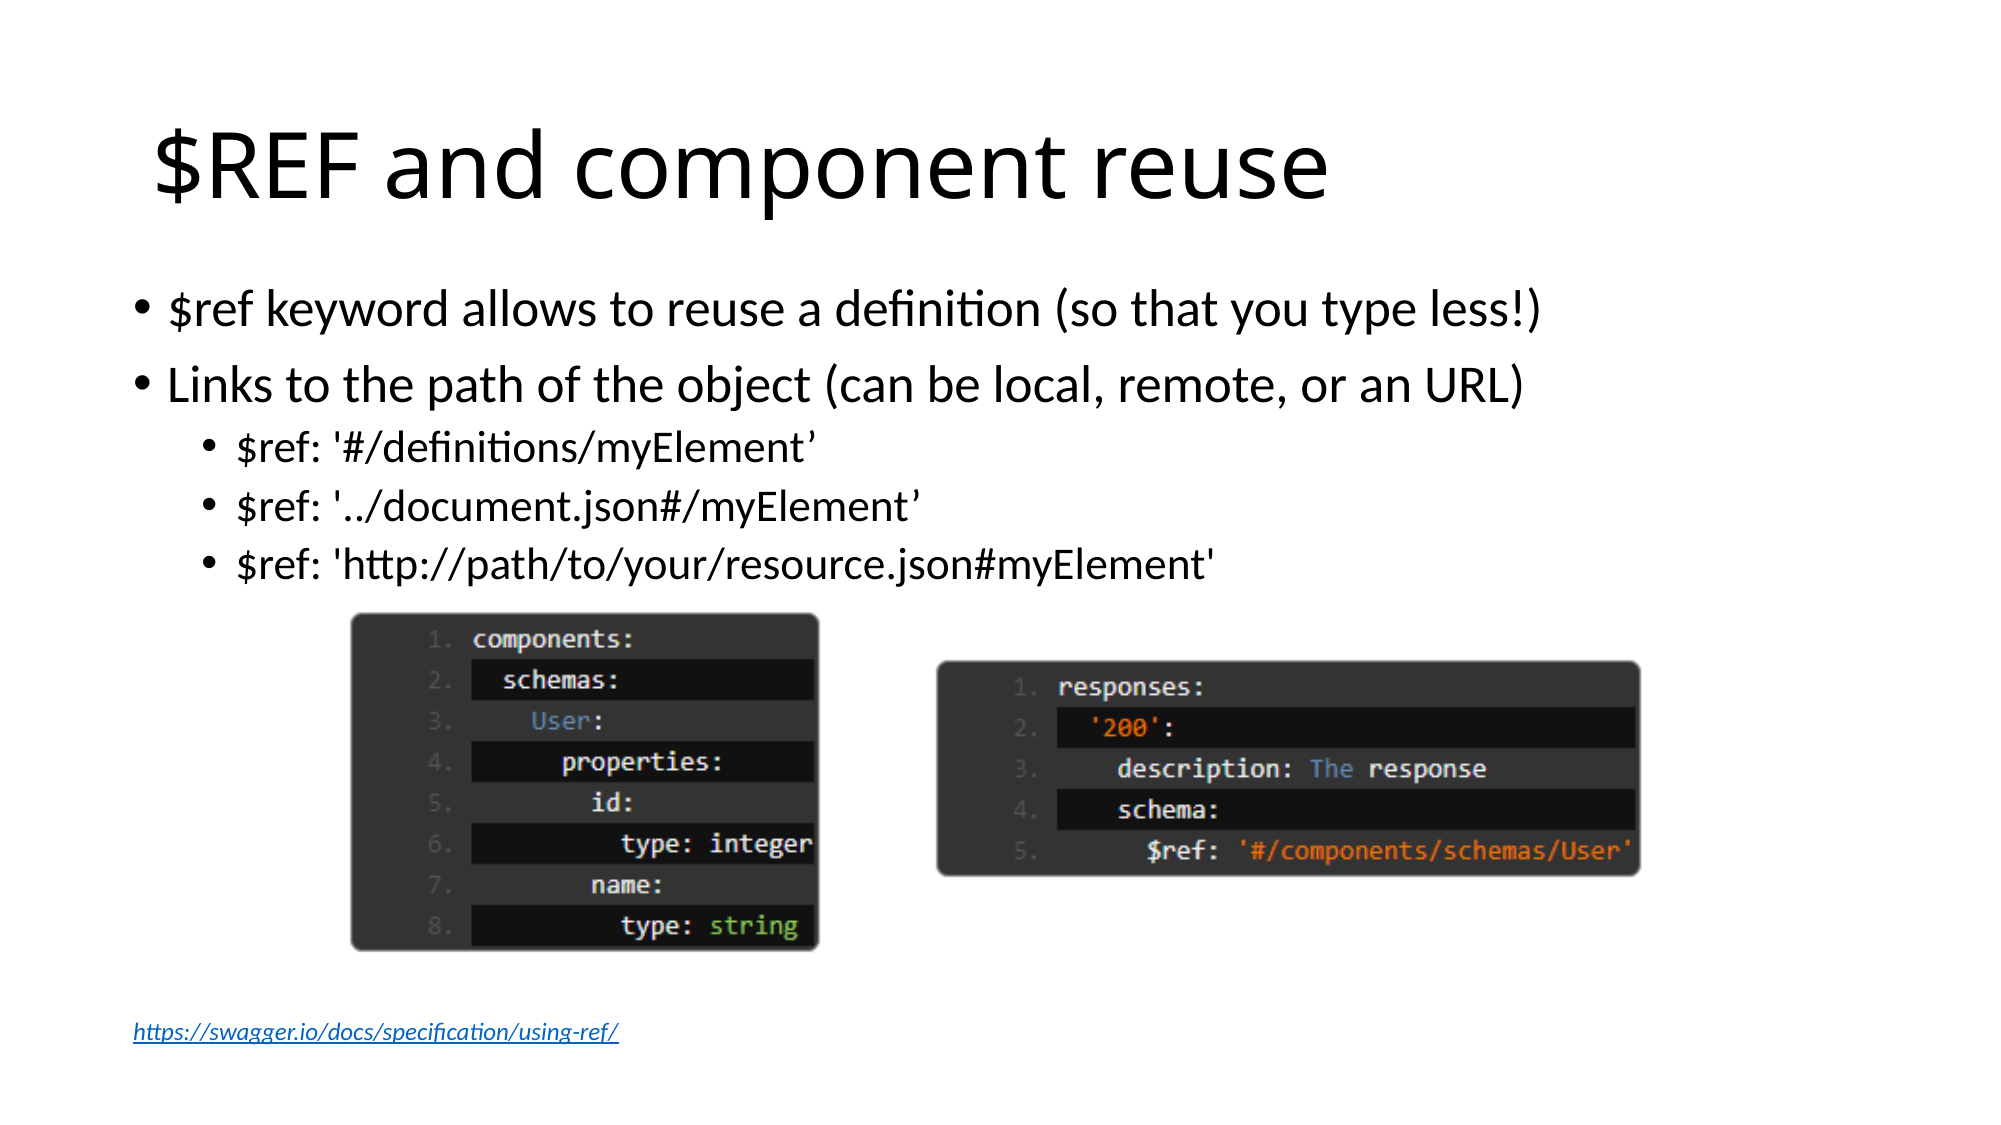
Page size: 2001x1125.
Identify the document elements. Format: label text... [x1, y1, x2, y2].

list https://swagger.io/docs/specification/using-ref/ [118, 1007, 1882, 1033]
title $REF and component reuse [137, 59, 1863, 273]
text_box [345, 611, 1655, 960]
list $ref keyword allows to reuse a definition (so that you type less!) Links to the path of the object (can be local, remote, or an URL) $ref: '#/definitions/myElement’ $ref: '../document.json#/myElement’ $ref: 'http://path/to/your/resource.json#myElement' [118, 273, 1882, 600]
